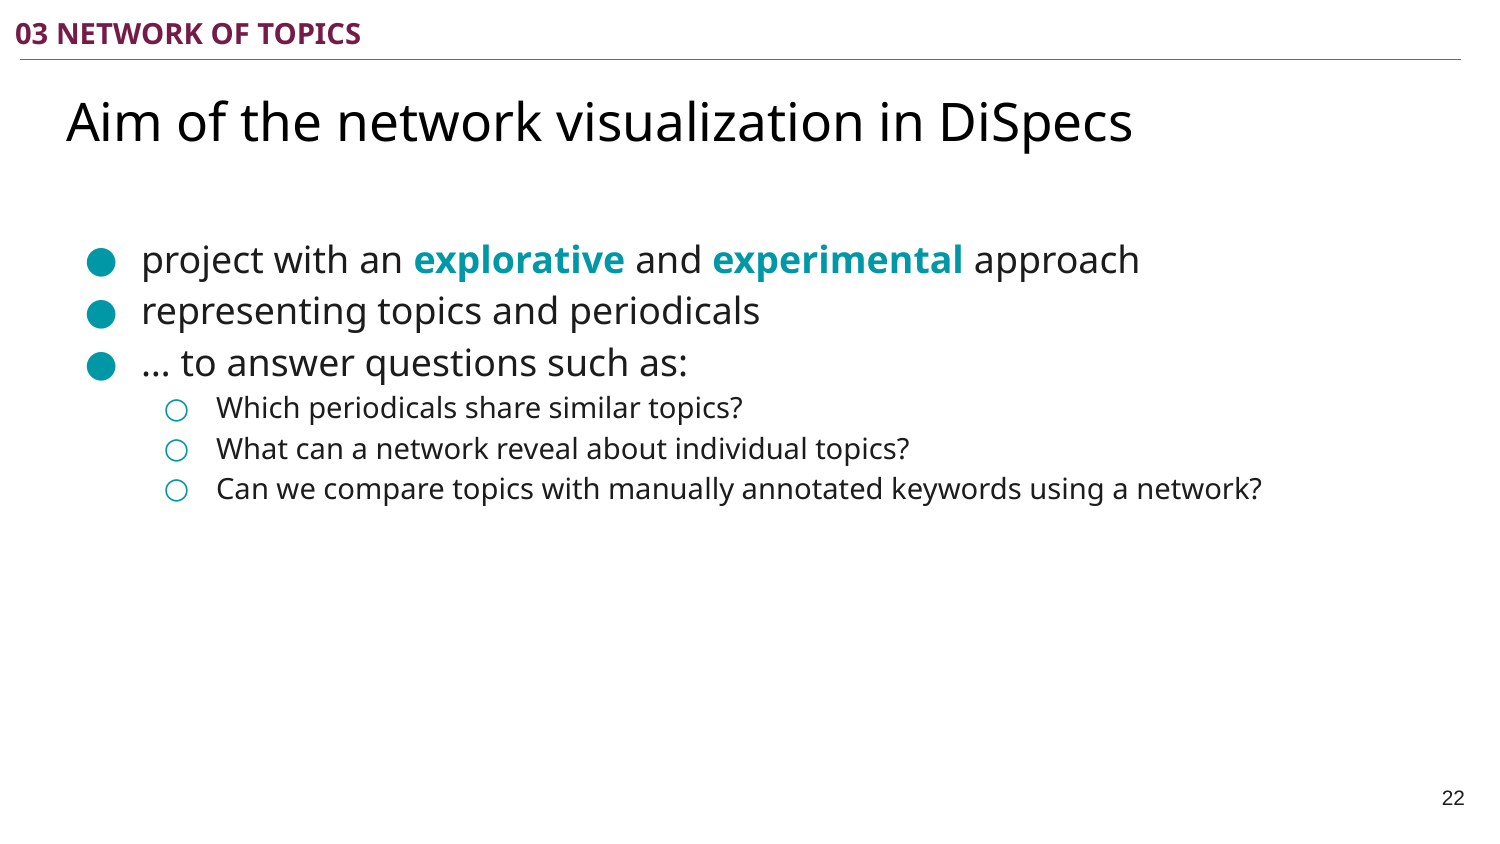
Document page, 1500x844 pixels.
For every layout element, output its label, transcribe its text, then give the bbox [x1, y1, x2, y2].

slide_number ‹#› [1389, 764, 1480, 830]
text_box 03 NETWORK OF TOPICS [0, 0, 1500, 65]
list project with an explorative and experimental approach representing topics and periodicals … to answer questions such as: Which periodicals share similar topics? What can a network reveal about individual topics? Can we compare topics with manually annotated keywords using a network? [51, 214, 1449, 775]
title Aim of the network visualization in DiSpecs [51, 72, 1449, 167]
